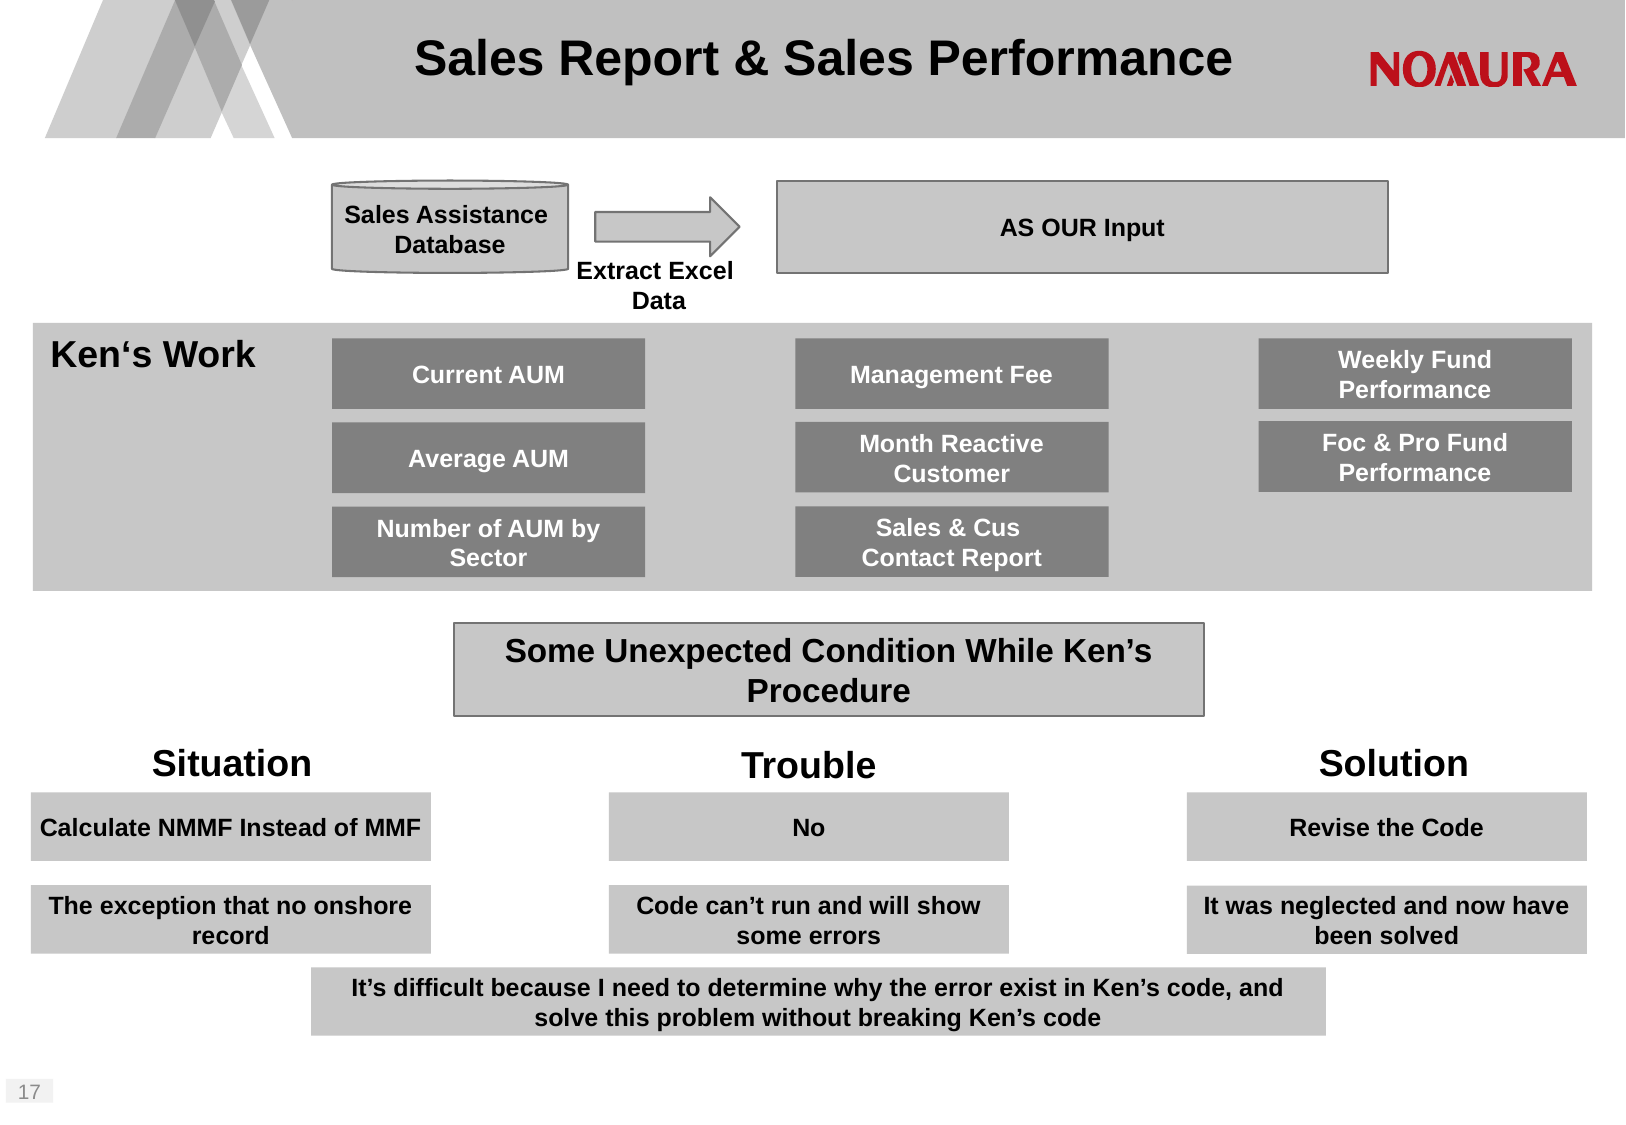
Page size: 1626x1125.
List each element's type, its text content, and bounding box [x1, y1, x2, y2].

text_box Extract Excel Data [540, 247, 777, 322]
title Sales Report & Sales Performance [311, 9, 1351, 102]
text_box Situation [137, 731, 328, 792]
slide_number 16 [5, 1078, 54, 1103]
text_box Foc & Pro Fund Performance [1258, 421, 1572, 492]
text_box Sales & Cus Contact Report [795, 506, 1109, 577]
text_box Some Unexpected Condition While Ken’s Procedure [454, 623, 1204, 716]
text_box Month Reactive Customer [795, 421, 1109, 493]
text_box Current AUM [332, 338, 646, 409]
text_box It’s difficult because I need to determine why the error exist in Ken’s code, and solve this problem without breaking Ken’s code [311, 967, 1326, 1036]
text_box Sales Assistance Database [331, 180, 569, 273]
text_box Calculate NMMF Instead of MMF [30, 792, 431, 861]
text_box It was neglected and now have been solved [1186, 885, 1587, 954]
text_box The exception that no onshore record [30, 885, 431, 954]
text_box Code can’t run and will show some errors [608, 885, 1009, 954]
text_box Management Fee [795, 338, 1109, 409]
text_box Revise the Code [1186, 792, 1587, 861]
text_box Trouble [726, 733, 892, 793]
text_box Number of AUM by Sector [332, 506, 646, 578]
text_box [595, 197, 740, 247]
text_box Average AUM [332, 422, 646, 494]
text_box [32, 322, 1593, 591]
text_box Ken‘s Work [35, 322, 271, 383]
text_box No [608, 792, 1009, 861]
text_box Weekly Fund Performance [1258, 338, 1572, 409]
text_box Solution [1304, 731, 1485, 792]
text_box AS OUR Input [776, 180, 1388, 273]
